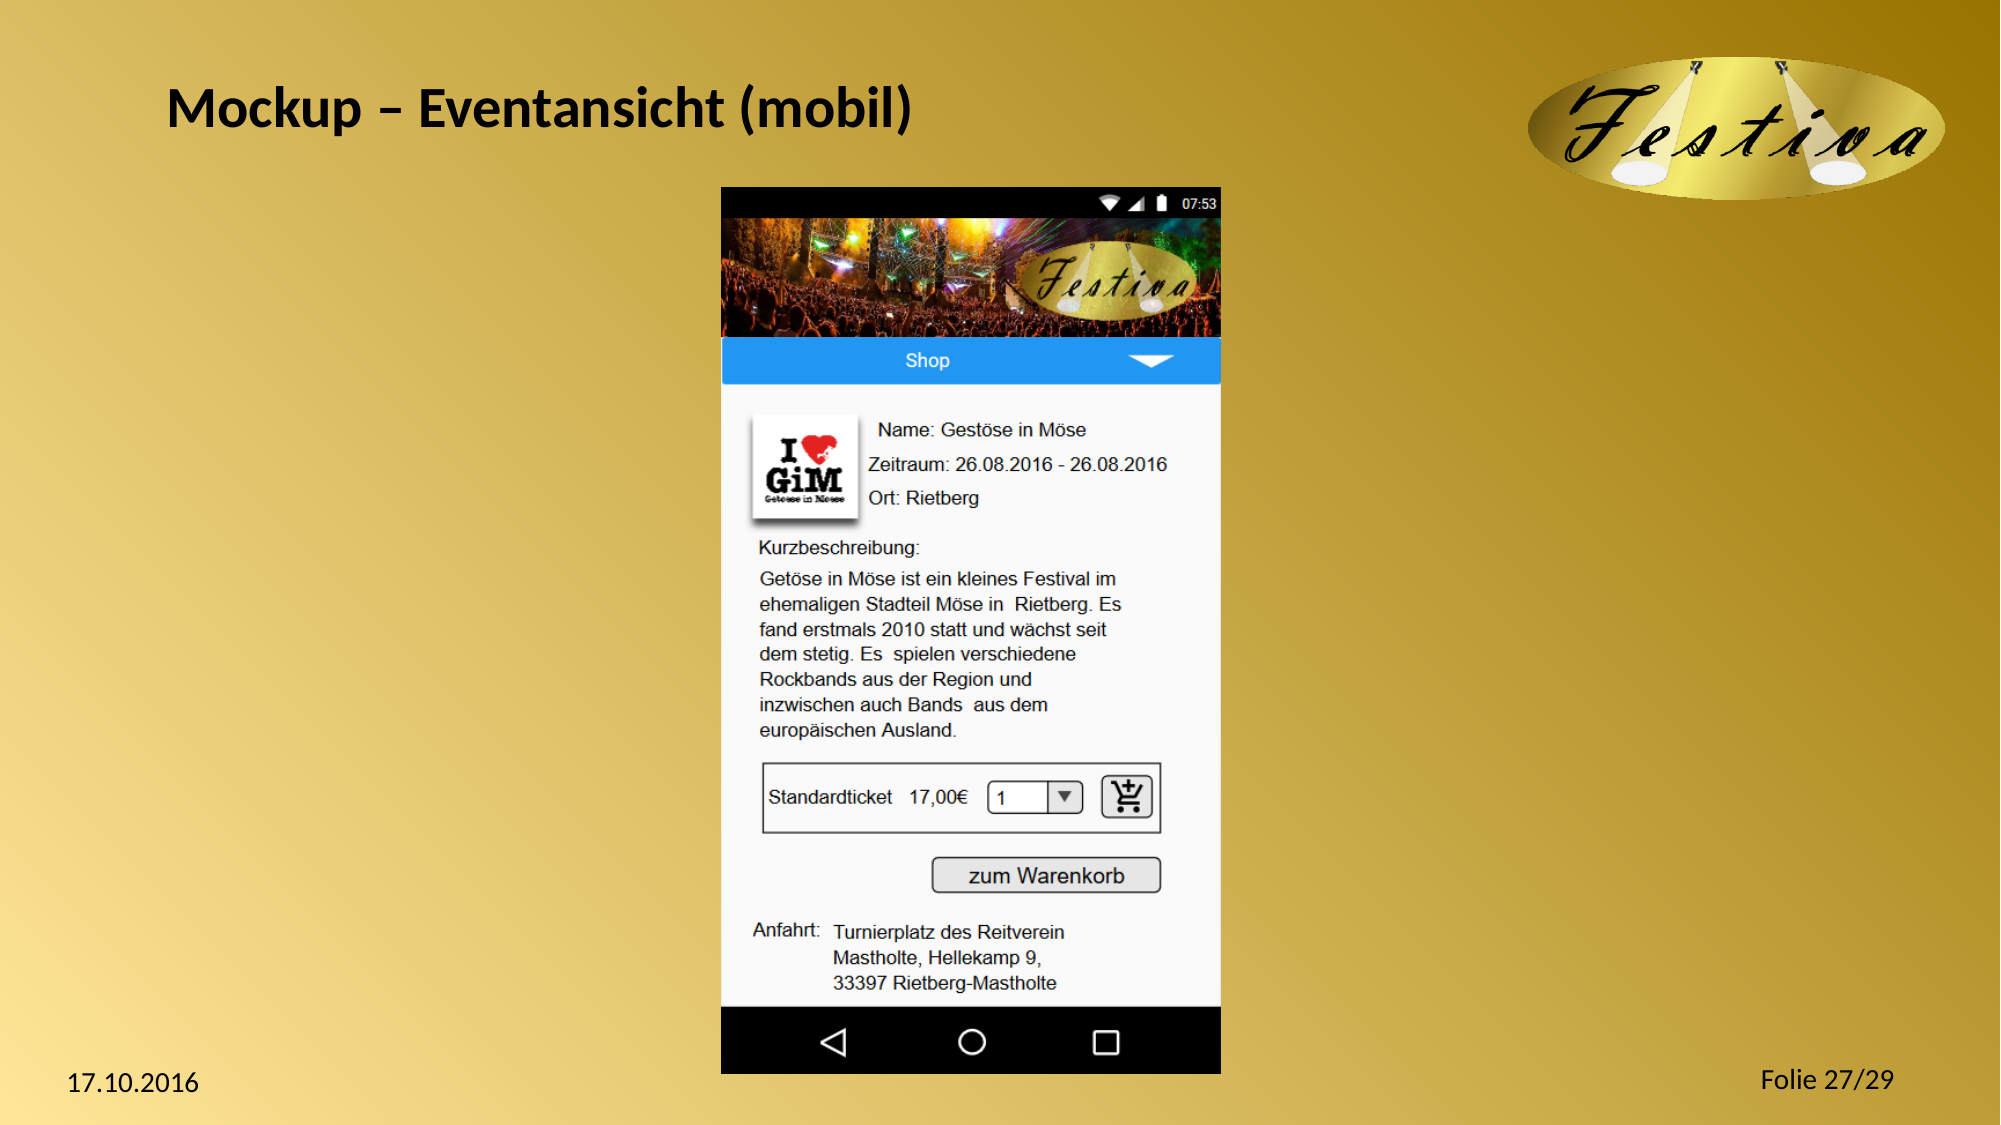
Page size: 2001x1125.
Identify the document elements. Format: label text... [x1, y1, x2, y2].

text_box Mockup – Eventansicht (mobil) [151, 62, 1256, 147]
picture [721, 187, 1221, 1074]
picture [1522, 49, 1958, 209]
